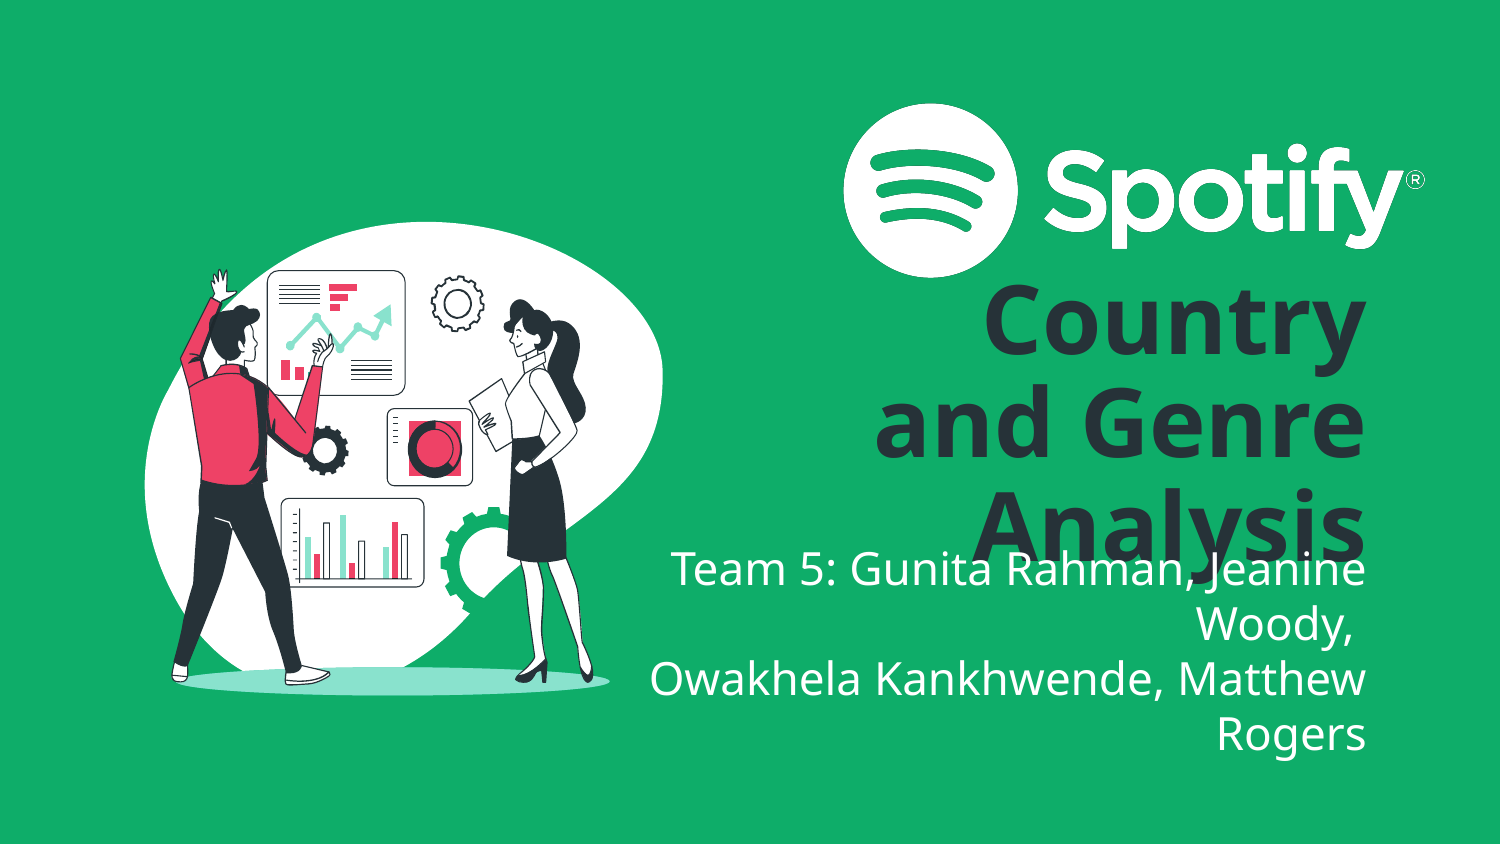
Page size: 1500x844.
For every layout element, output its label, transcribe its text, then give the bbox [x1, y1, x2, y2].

picture [839, 102, 1429, 280]
subtitle Team 5: Gunita Rahman, Jeanine Woody, Owakhela Kankhwende, Matthew Rogers [738, 597, 1382, 702]
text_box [50, 58, 733, 836]
title Country and Genre Analysis [826, 296, 1382, 597]
